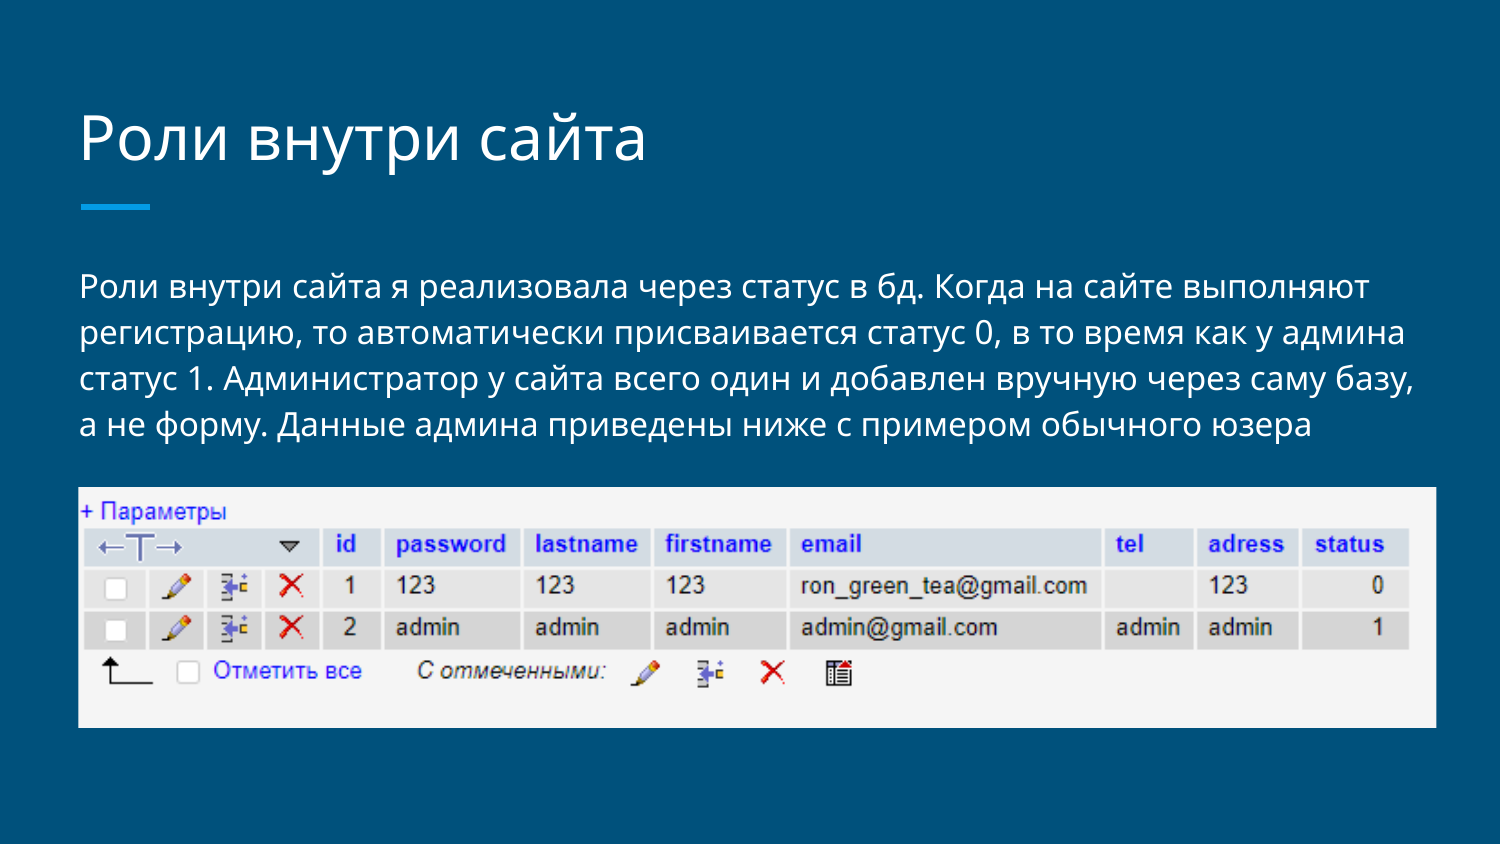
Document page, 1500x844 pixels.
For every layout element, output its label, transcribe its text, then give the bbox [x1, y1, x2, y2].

title Роли внутри сайта [63, 75, 1437, 188]
list Роли внутри сайта я реализовала через статус в бд. Когда на сайте выполняют регистрацию, то автоматически присваивается статус 0, в то время как у админа статус 1. Администратор у сайта всего один и добавлен вручную через саму базу, а не форму. Данные админа приведены ниже с примером обычного юзера [63, 244, 1437, 750]
picture [79, 488, 1436, 727]
